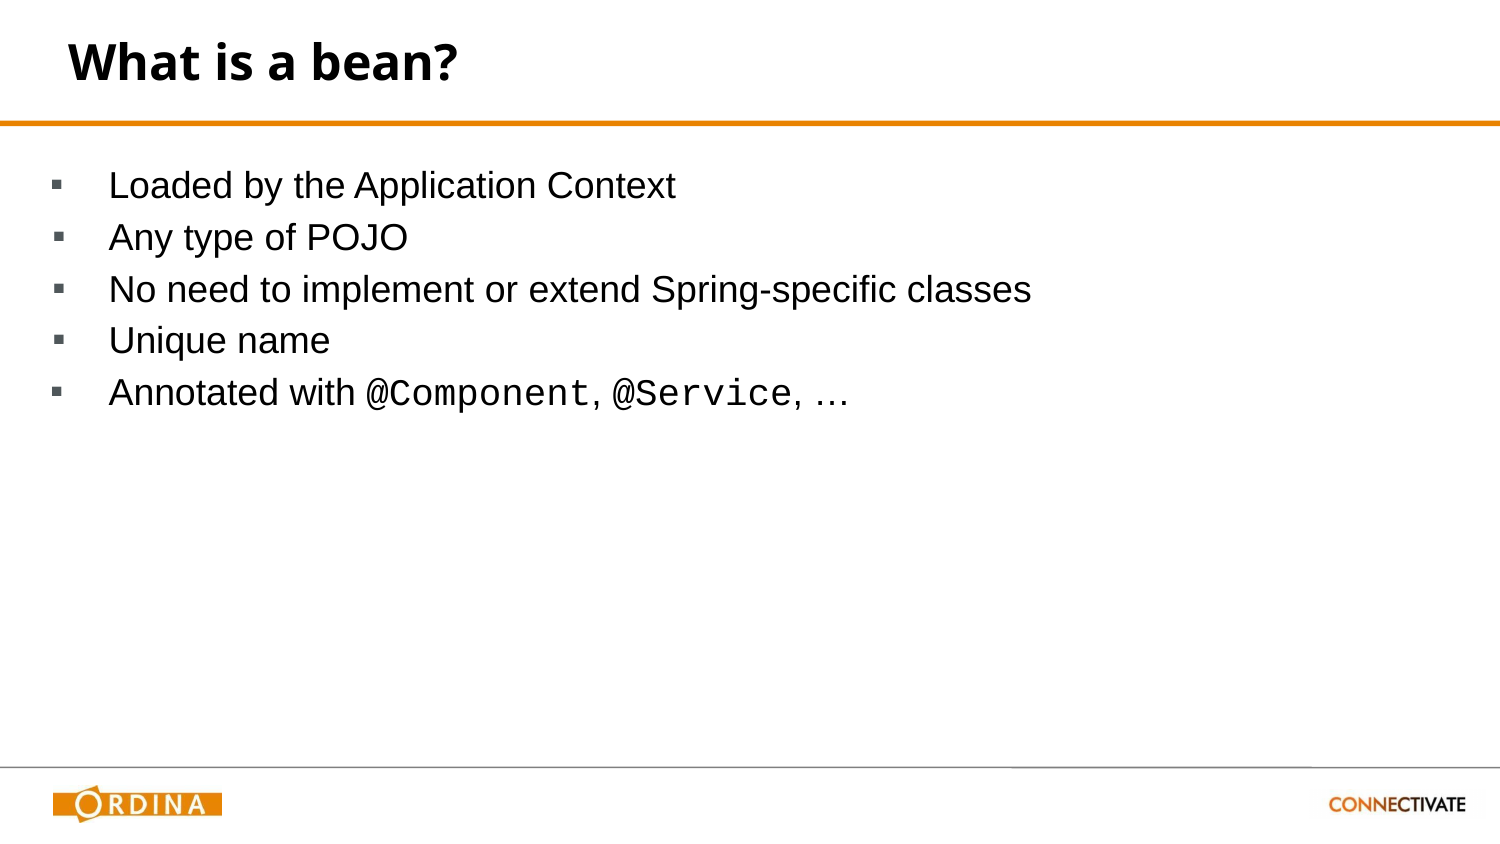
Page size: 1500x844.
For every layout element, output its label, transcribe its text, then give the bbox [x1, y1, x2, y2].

list Loaded by the Application Context Any type of POJO No need to implement or extend Spring-specific classes Unique name Annotated with @Component, @Service, … [18, 139, 1460, 750]
picture [1310, 790, 1486, 819]
picture [53, 785, 222, 823]
title What is a bean? [53, 0, 1459, 121]
